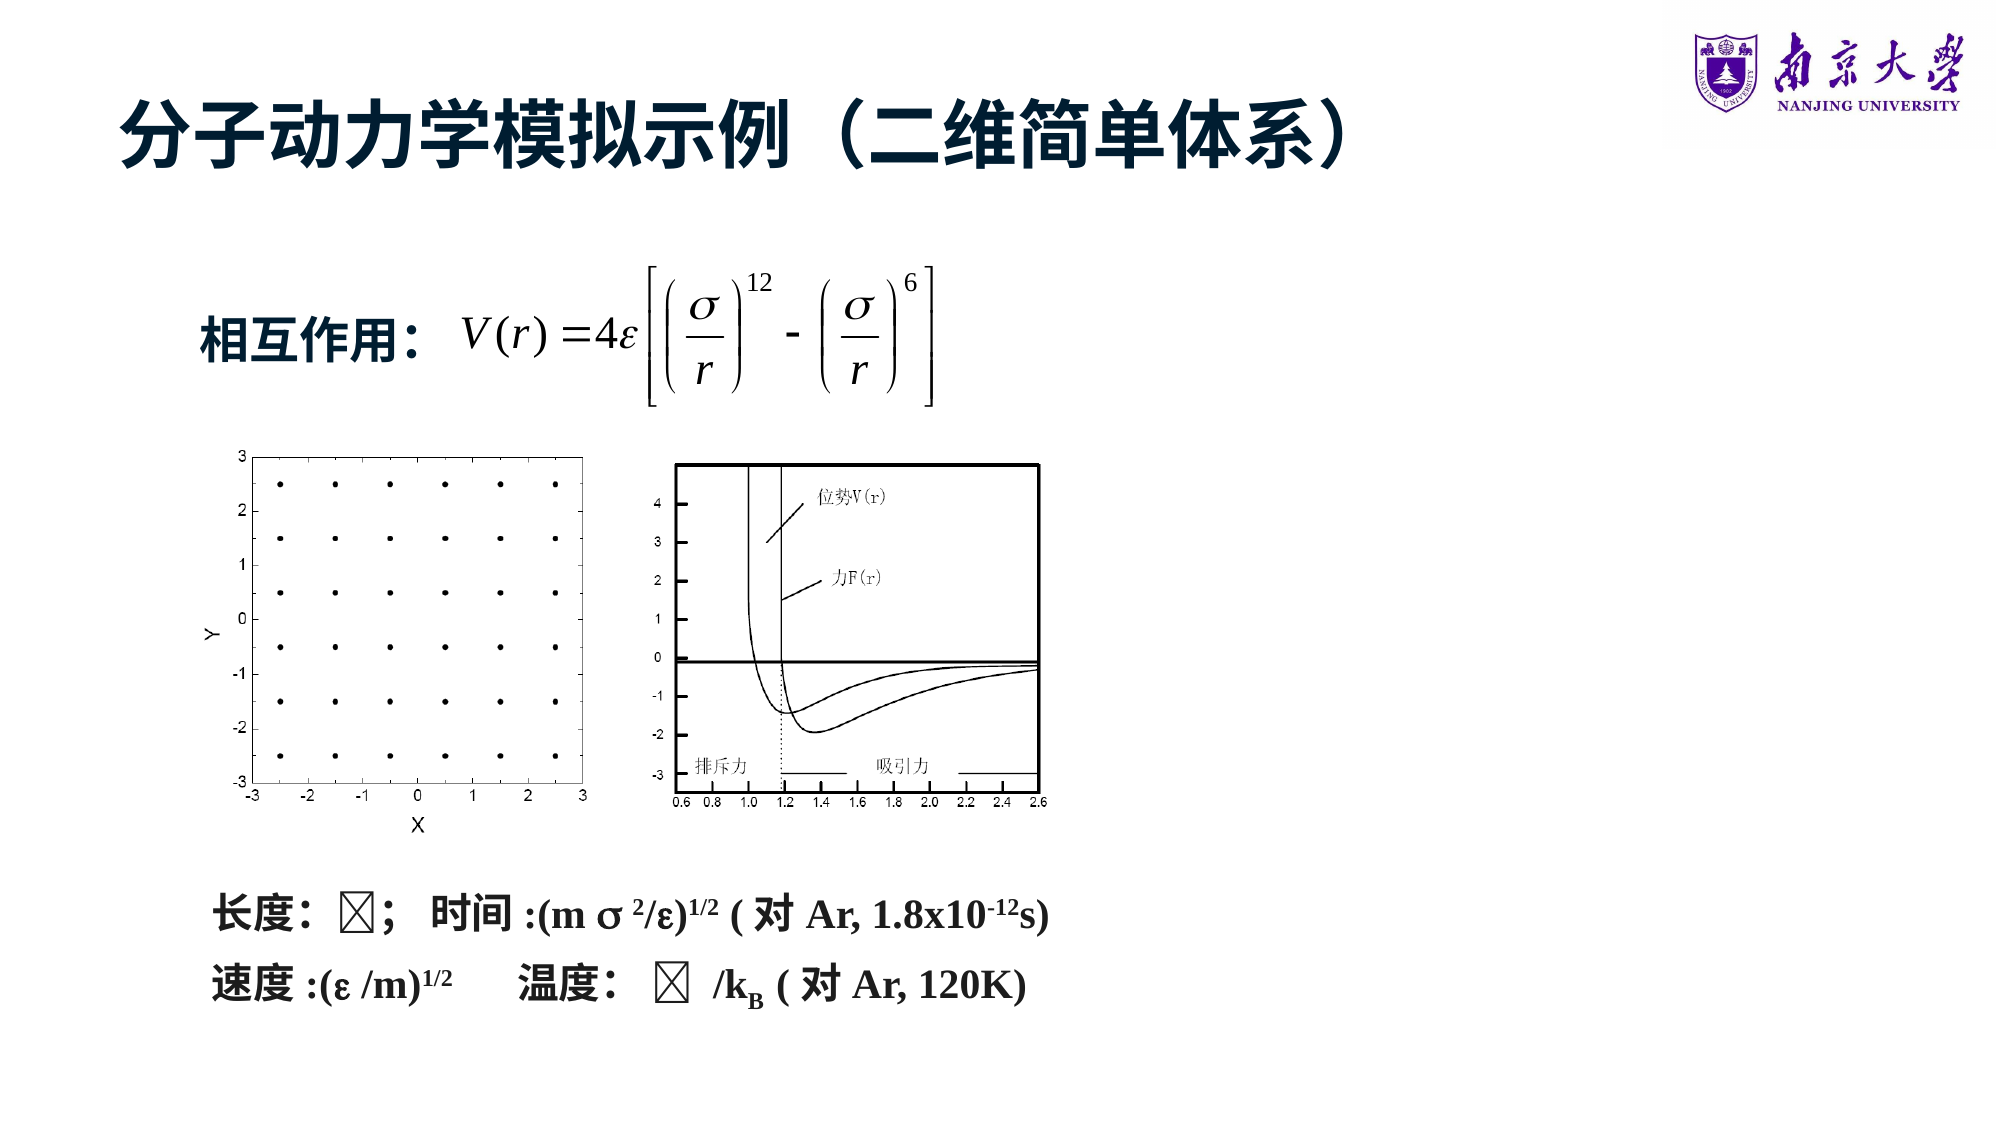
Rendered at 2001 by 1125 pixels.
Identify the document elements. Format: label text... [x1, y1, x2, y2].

text_box 分子动力学模拟示例（二维简单体系） [102, 79, 1461, 218]
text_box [456, 255, 949, 419]
picture [196, 438, 599, 841]
text_box 相互作用： [136, 300, 451, 376]
picture [1662, 0, 1996, 149]
text_box 长度：； 时间:(m  2/)1/2 (对Ar, 1.8x10-12s) 速度:( /m)1/2 温度：  /kB (对Ar, 120K) [196, 879, 1522, 1022]
picture [641, 456, 1056, 813]
